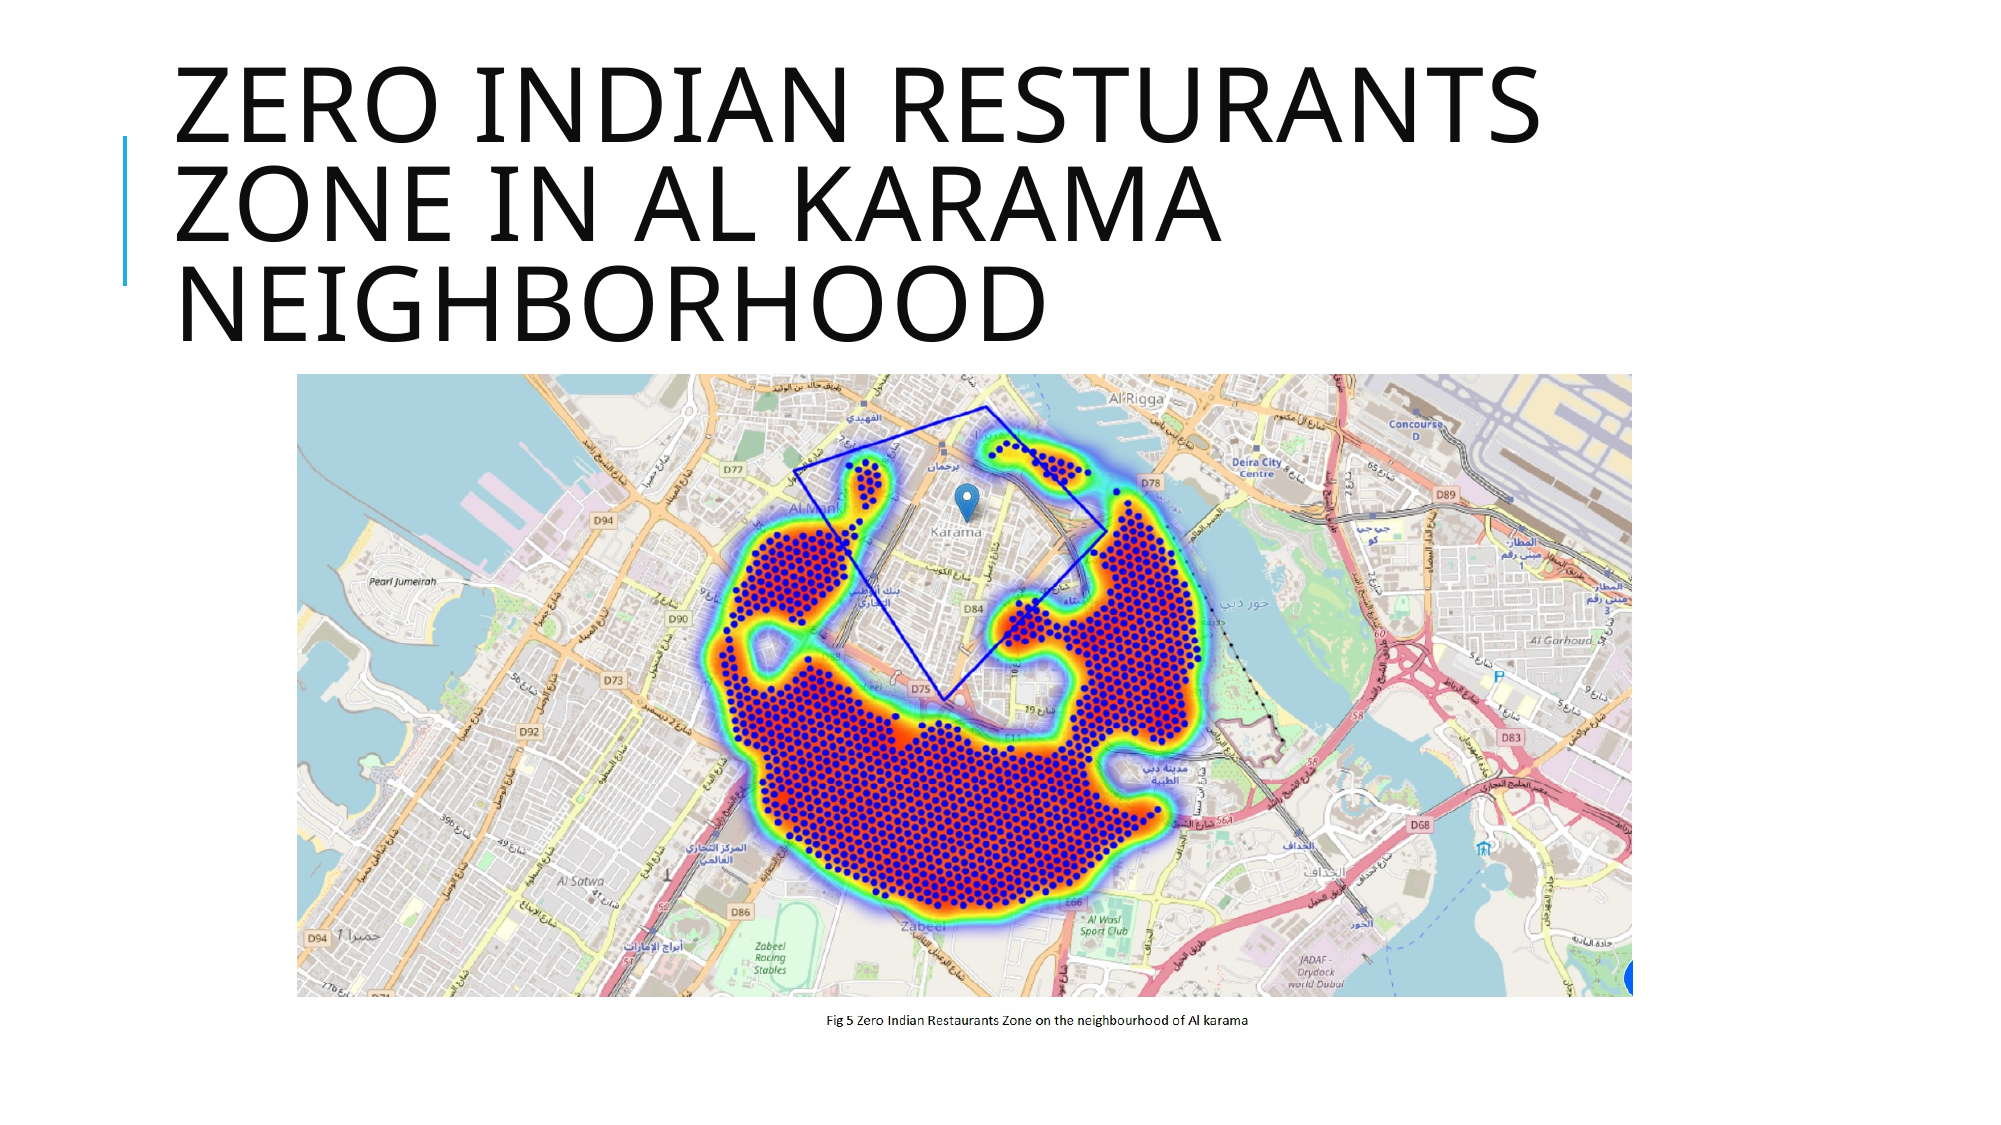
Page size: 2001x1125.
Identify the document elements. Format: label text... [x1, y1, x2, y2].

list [297, 374, 1633, 1036]
title Zero Indian resturants Zone in Al karama Neighborhood [158, 88, 1753, 335]
